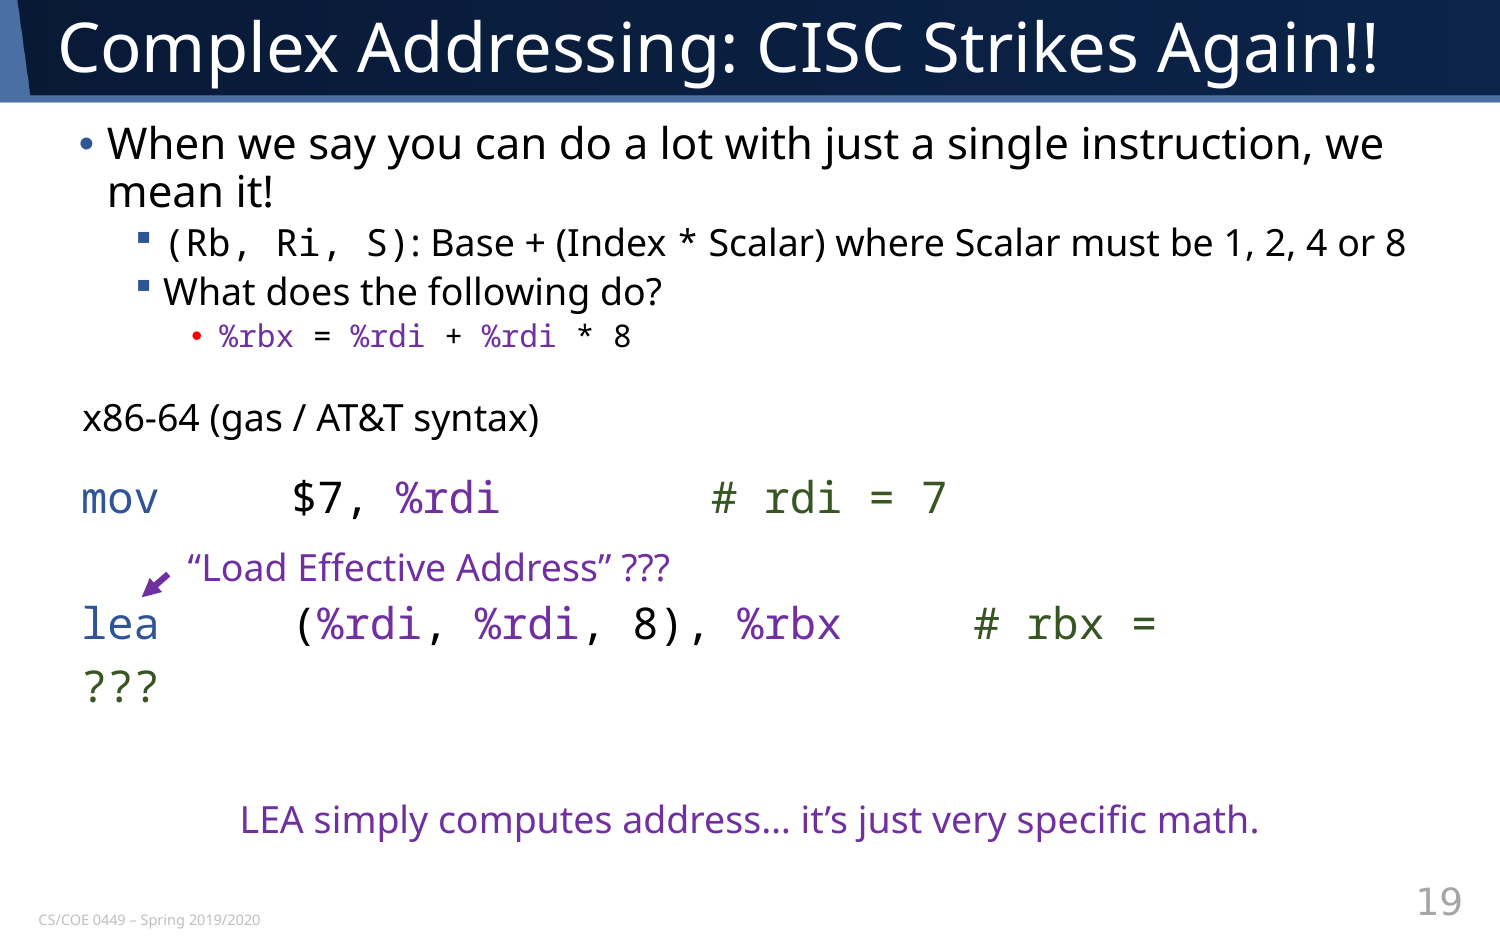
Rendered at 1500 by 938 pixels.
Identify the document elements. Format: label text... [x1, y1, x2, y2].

text_box x86-64 (gas / AT&T syntax) [67, 386, 739, 447]
list When we say you can do a lot with just a single instruction, we mean it! (Rb, Ri, S): Base + (Index * Scalar) where Scalar must be 1, 2, 4 or 8 What does the following do? %rbx = %rdi + %rdi * 8 [63, 114, 1433, 845]
footer CS/COE 0449 – Spring 2019/2020 [0, 906, 299, 936]
text_box mov $7, %rdi # rdi = 7 lea (%rdi, %rdi, 8), %rbx # rbx = ??? [66, 451, 1193, 907]
text_box “Load Effective Address” ??? [173, 536, 686, 597]
picture [0, 0, 1500, 938]
title Complex Addressing: CISC Strikes Again!! [42, 3, 1500, 97]
text_box LEA simply computes address… it’s just very specific math. [224, 788, 1276, 848]
slide_number 19 [1376, 875, 1478, 926]
